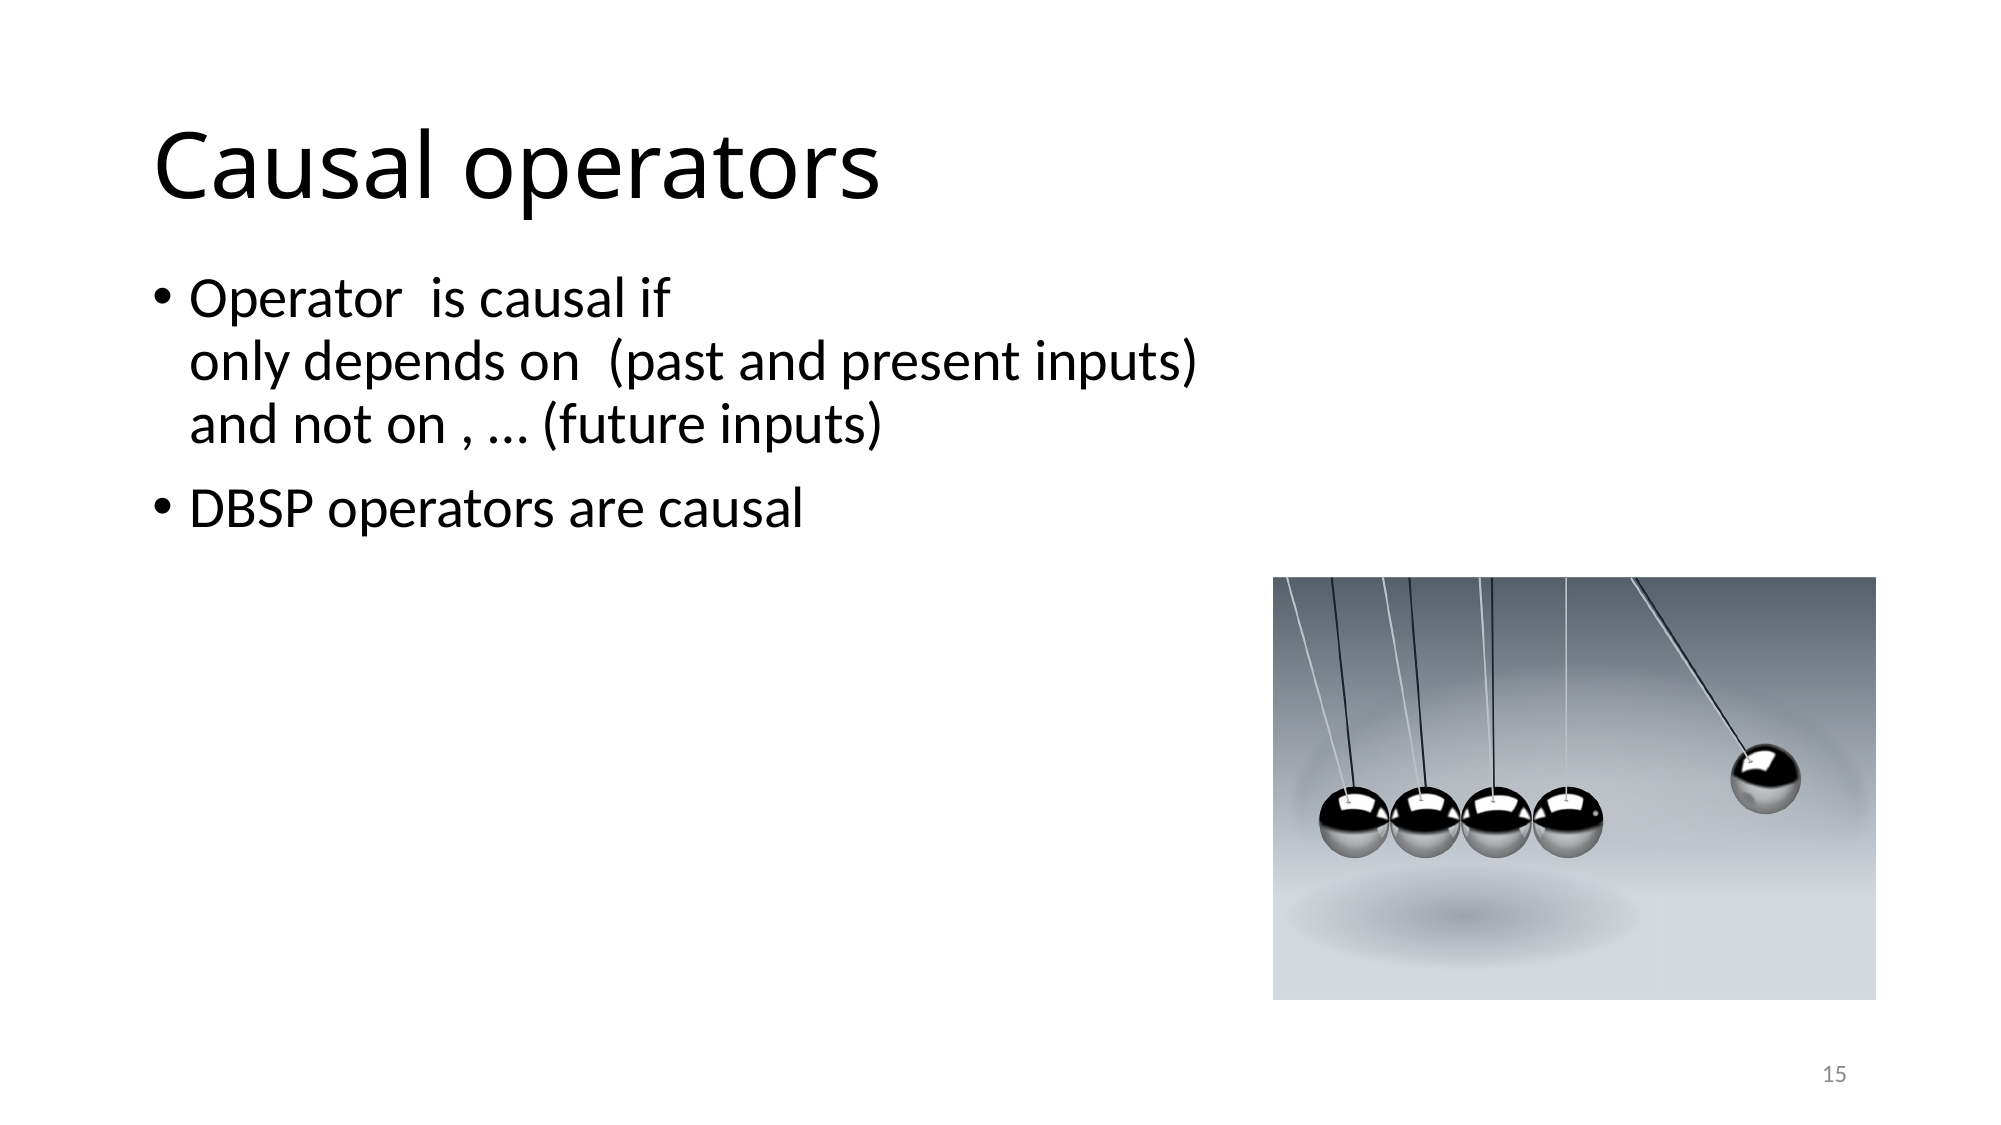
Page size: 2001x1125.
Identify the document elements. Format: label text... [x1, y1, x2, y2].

title Causal operators [137, 59, 1863, 278]
slide_number 15 [1798, 1042, 1863, 1103]
picture [1273, 577, 1876, 1000]
